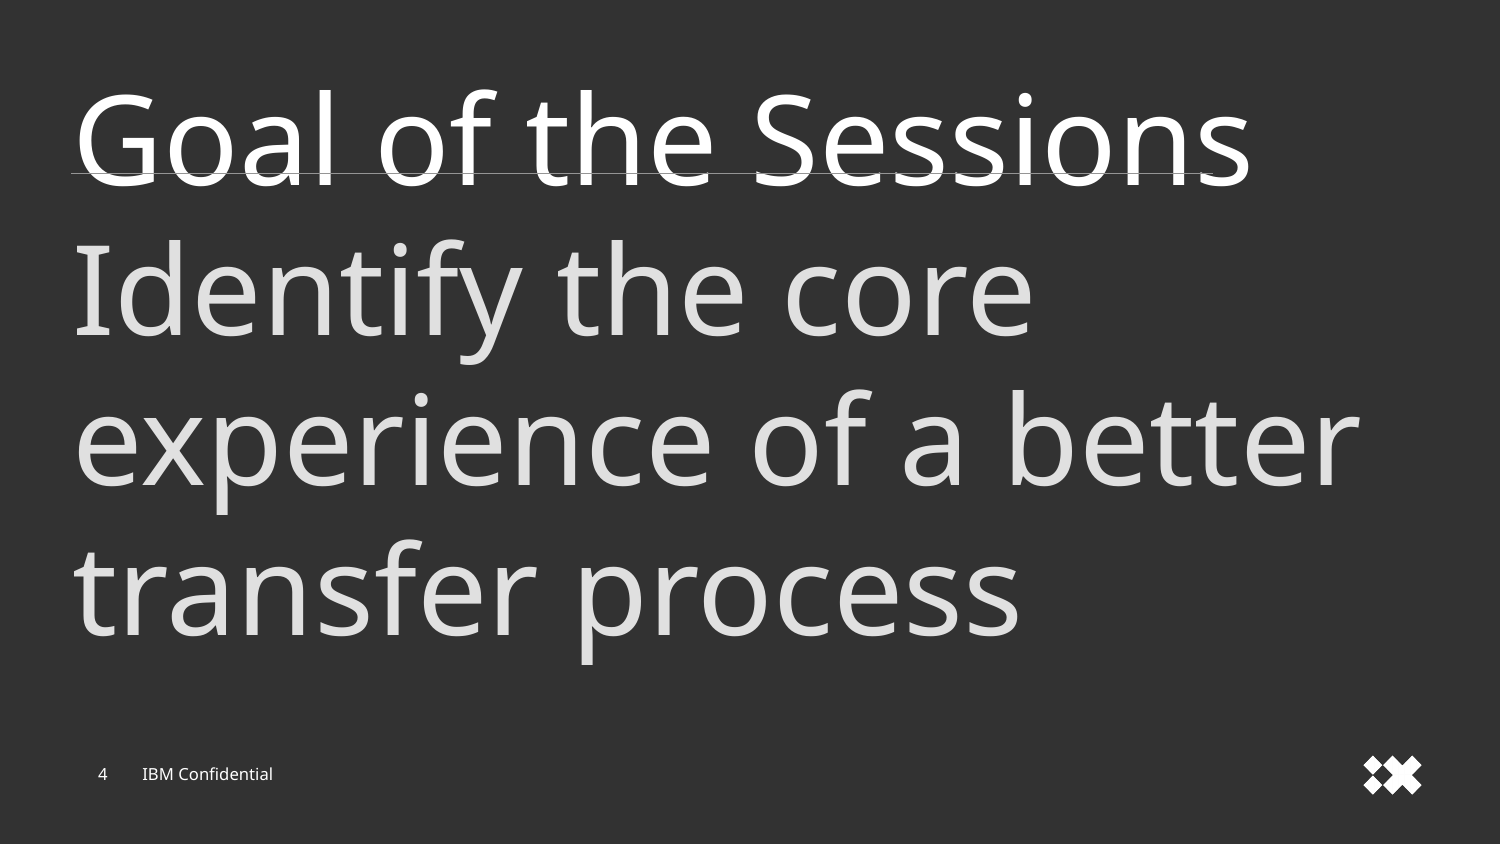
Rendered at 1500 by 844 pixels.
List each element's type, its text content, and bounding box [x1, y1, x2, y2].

footer IBM Confidential [142, 758, 368, 792]
title Goal of the Sessions Identify the core experience of a better transfer process [72, 60, 1423, 743]
slide_number 4 [72, 758, 134, 792]
picture [1363, 755, 1422, 795]
